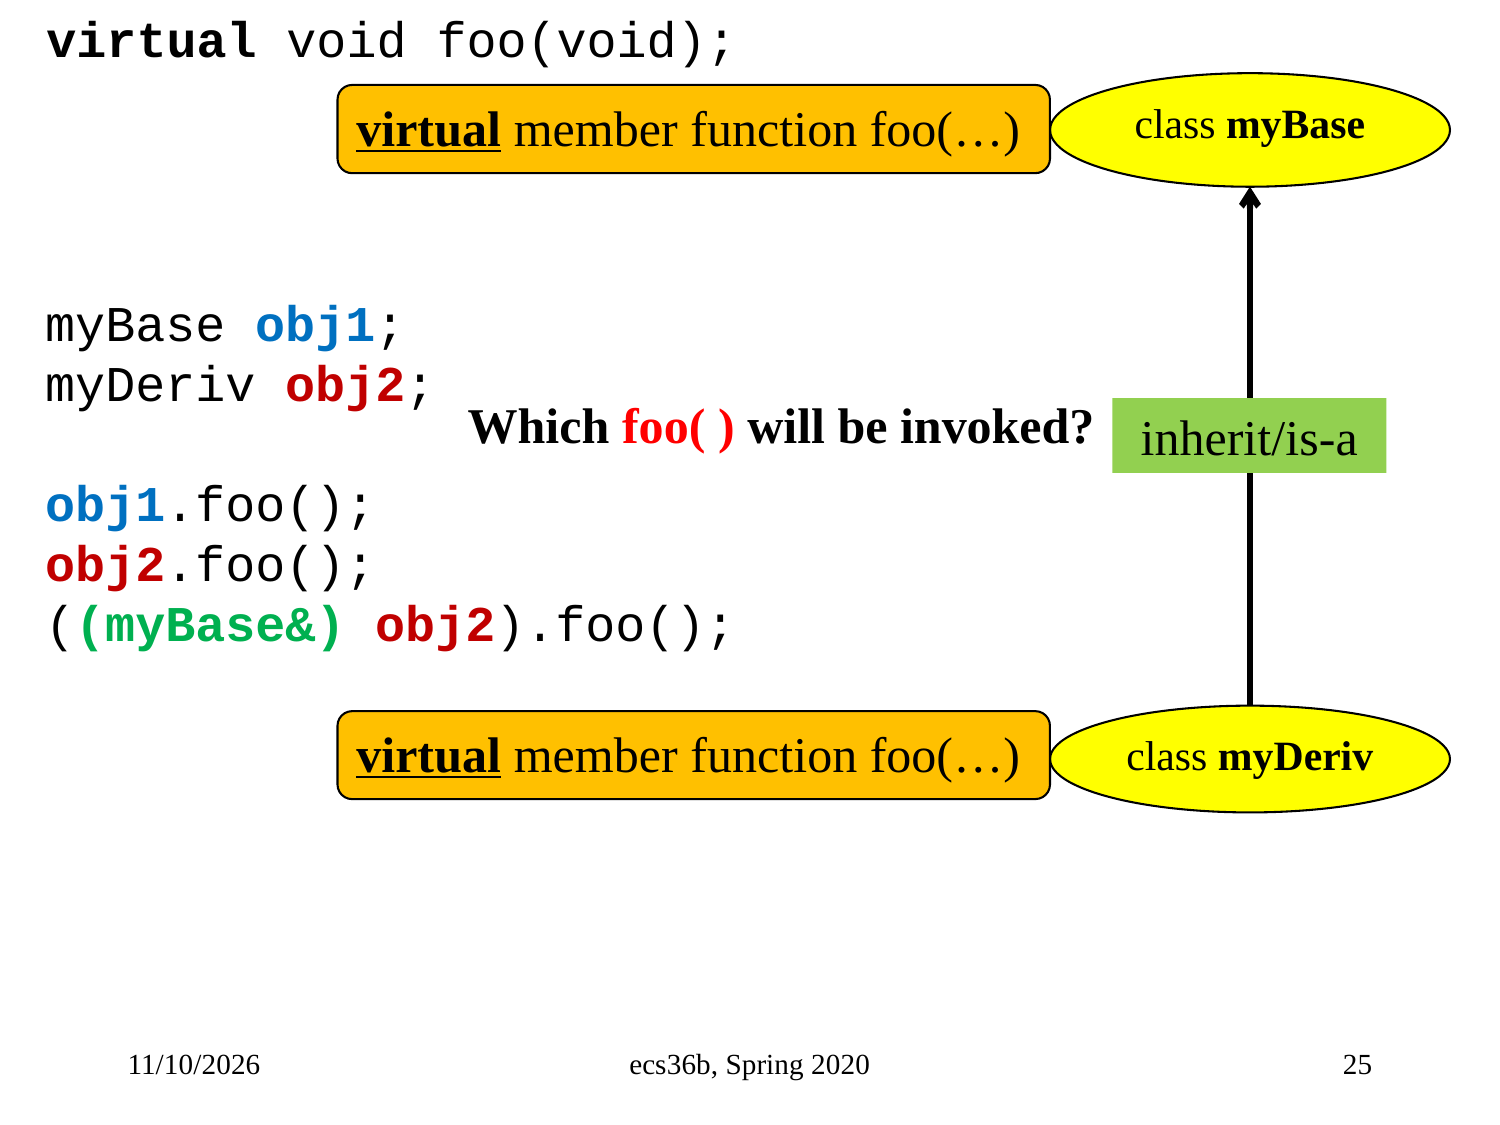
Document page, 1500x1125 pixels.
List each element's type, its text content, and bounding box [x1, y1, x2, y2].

text_box inherit/is-a [1254, 398, 1387, 473]
text_box myBase obj1; myDeriv obj2; obj1.foo(); obj2.foo(); ((myBase&) obj2).foo(); [30, 283, 751, 659]
text_box virtual member function foo(…) [337, 711, 1051, 800]
text_box Which foo( ) will be invoked? [453, 386, 1110, 462]
slide_number 25 [1074, 1024, 1388, 1101]
footer ecs36b, Spring 2020 [512, 1024, 988, 1101]
text_box inherit/is-a [1112, 398, 1245, 473]
text_box virtual void foo(void); [31, 0, 752, 75]
text_box class myDeriv [1050, 705, 1450, 813]
text_box virtual member function foo(…) [337, 84, 1051, 174]
text_box class myBase [1050, 73, 1450, 187]
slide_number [112, 1024, 426, 1101]
